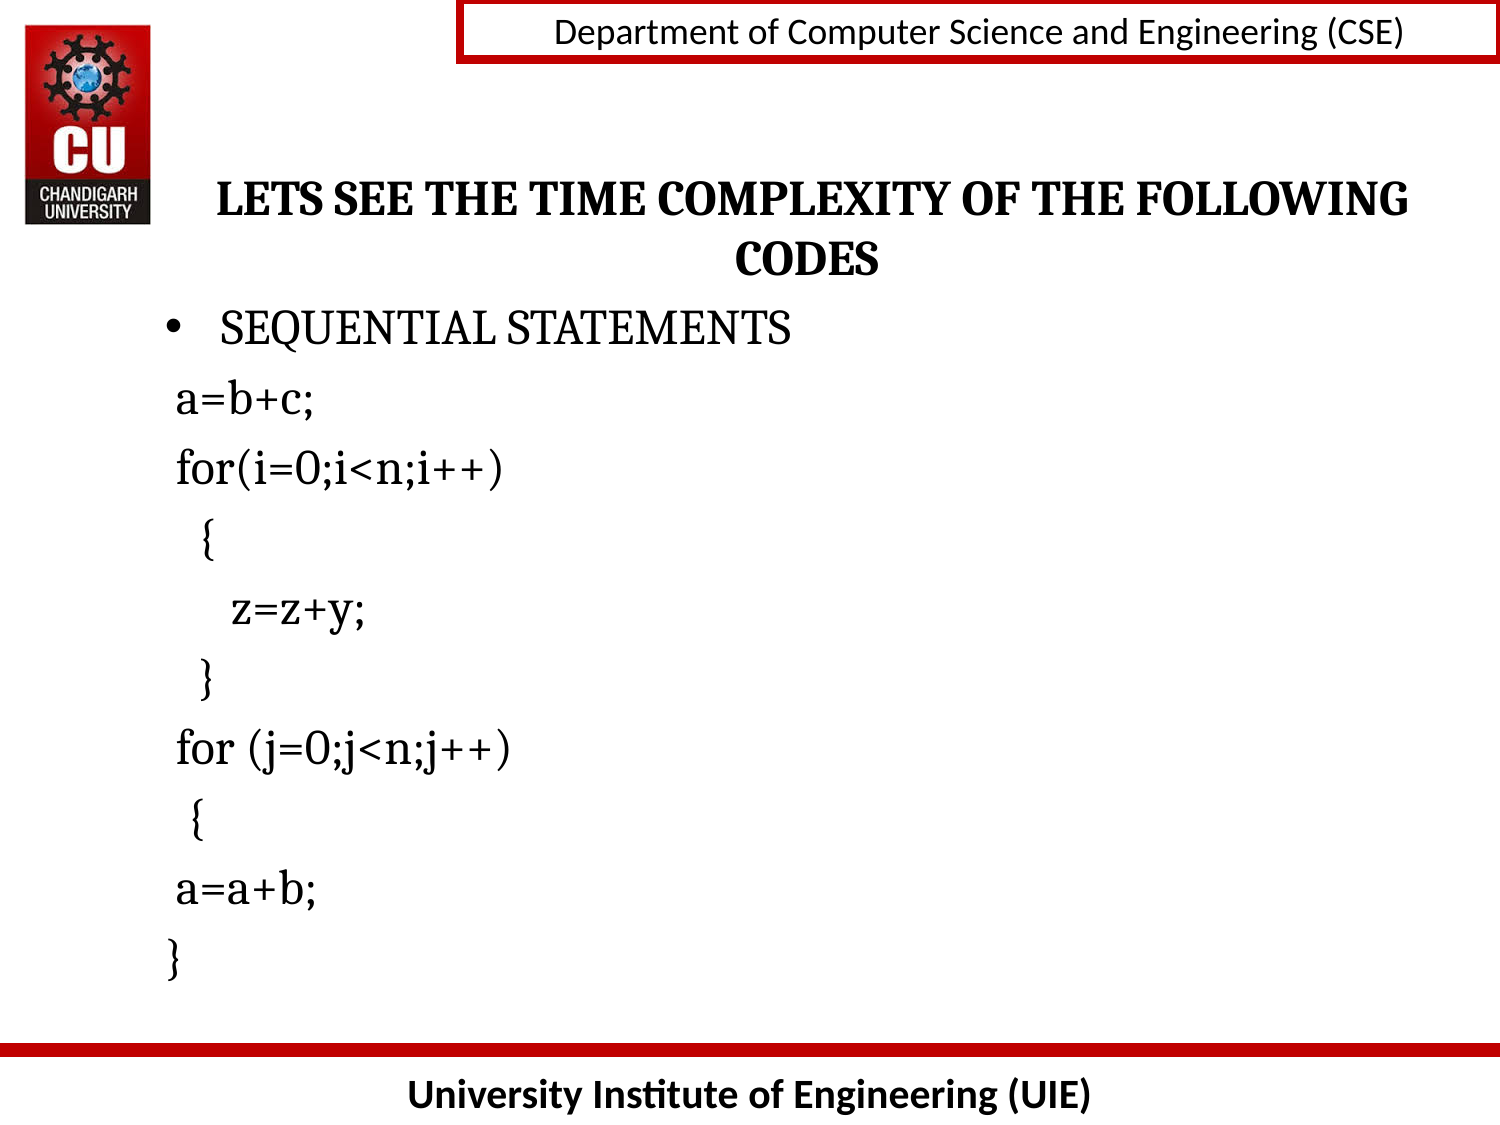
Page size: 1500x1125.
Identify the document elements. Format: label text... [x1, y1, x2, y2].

picture [24, 24, 151, 225]
title LETS SEE THE TIME COMPLEXITY OF THE FOLLOWING CODES [162, 174, 1463, 275]
list SEQUENTIAL STATEMENTS a=b+c; for(i=0;i<n;i++) { z=z+y; } for (j=0;j<n;j++) { a=a+b; } [150, 287, 1463, 1025]
